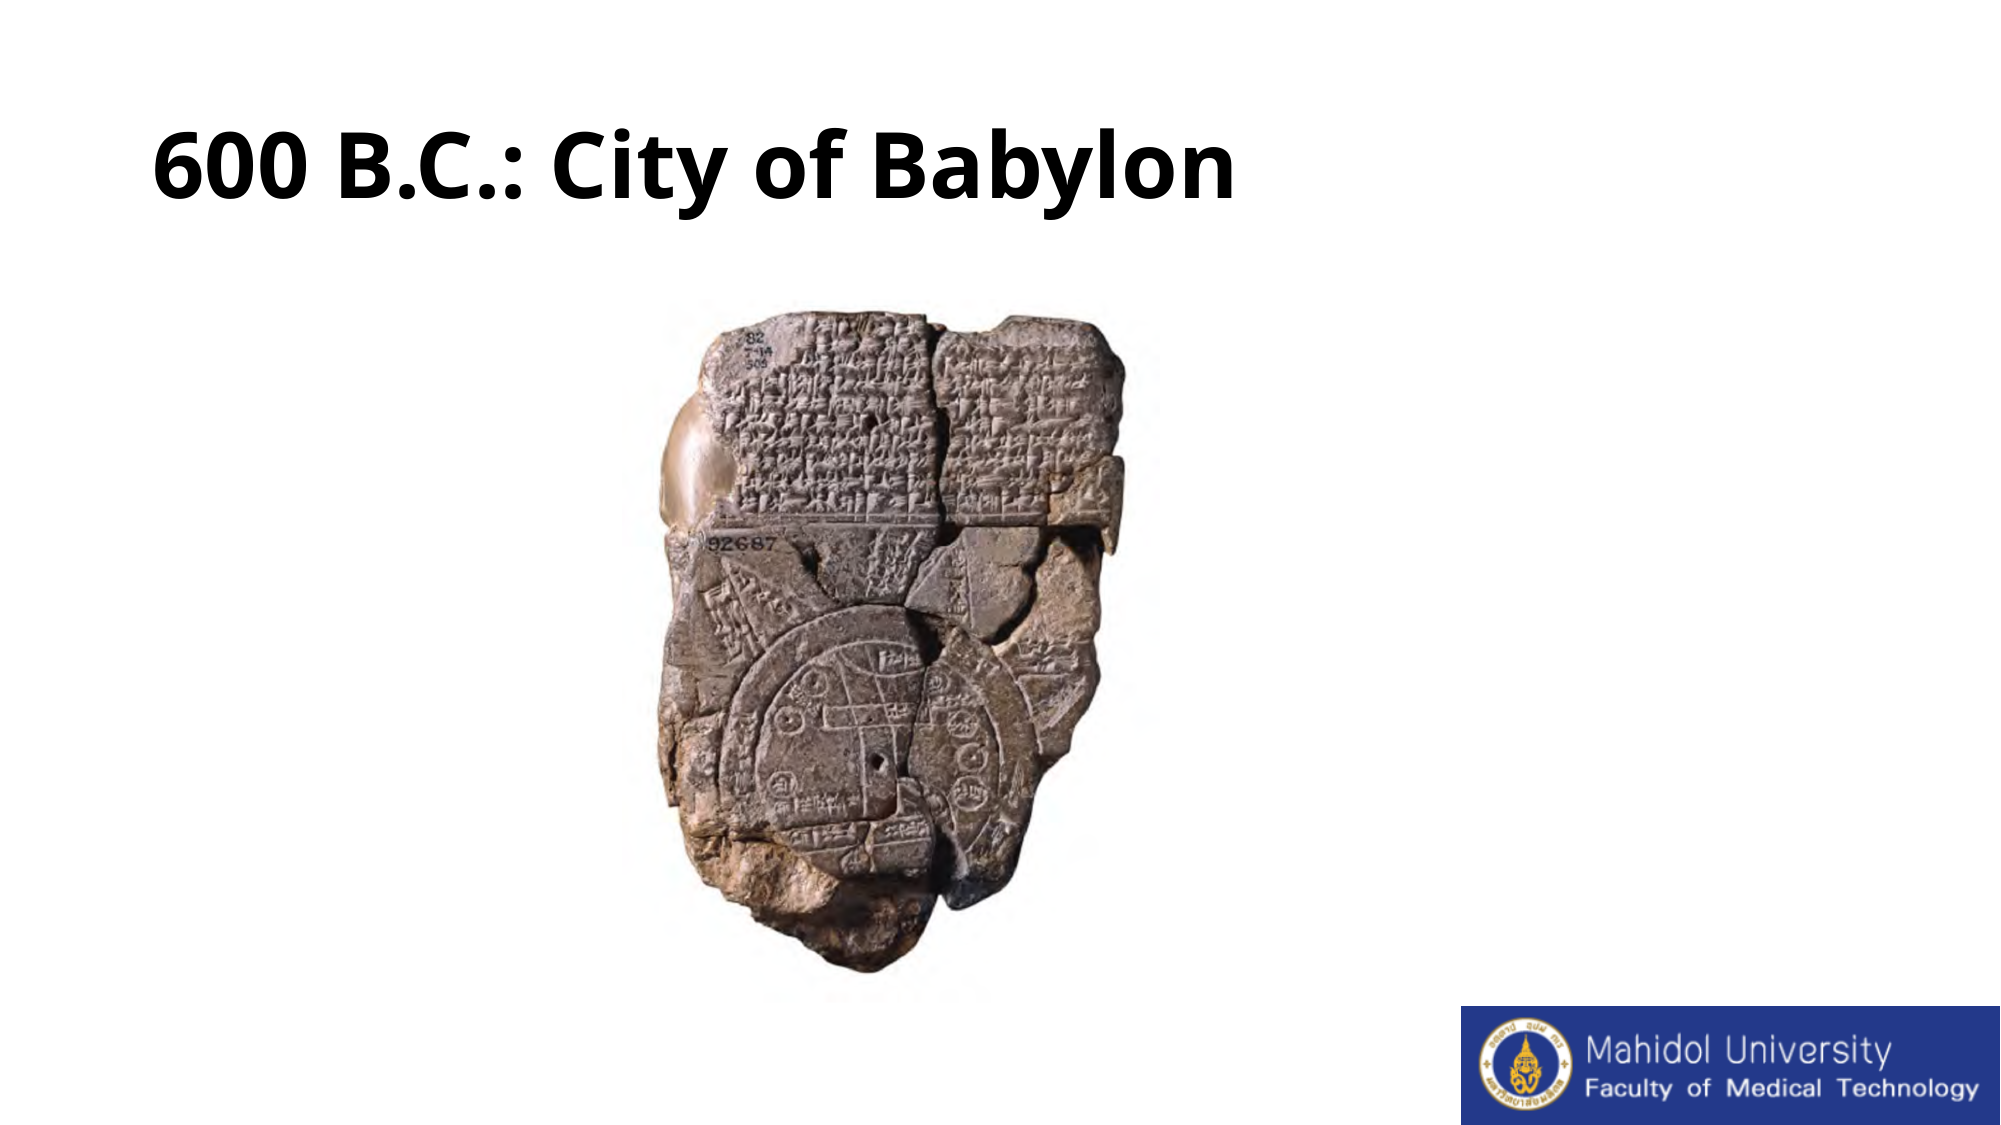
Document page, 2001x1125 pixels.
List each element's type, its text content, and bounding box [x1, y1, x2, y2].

title 600 B.C.: City of Babylon [137, 59, 1863, 278]
picture [584, 299, 1241, 1009]
picture [1461, 1006, 2000, 1125]
